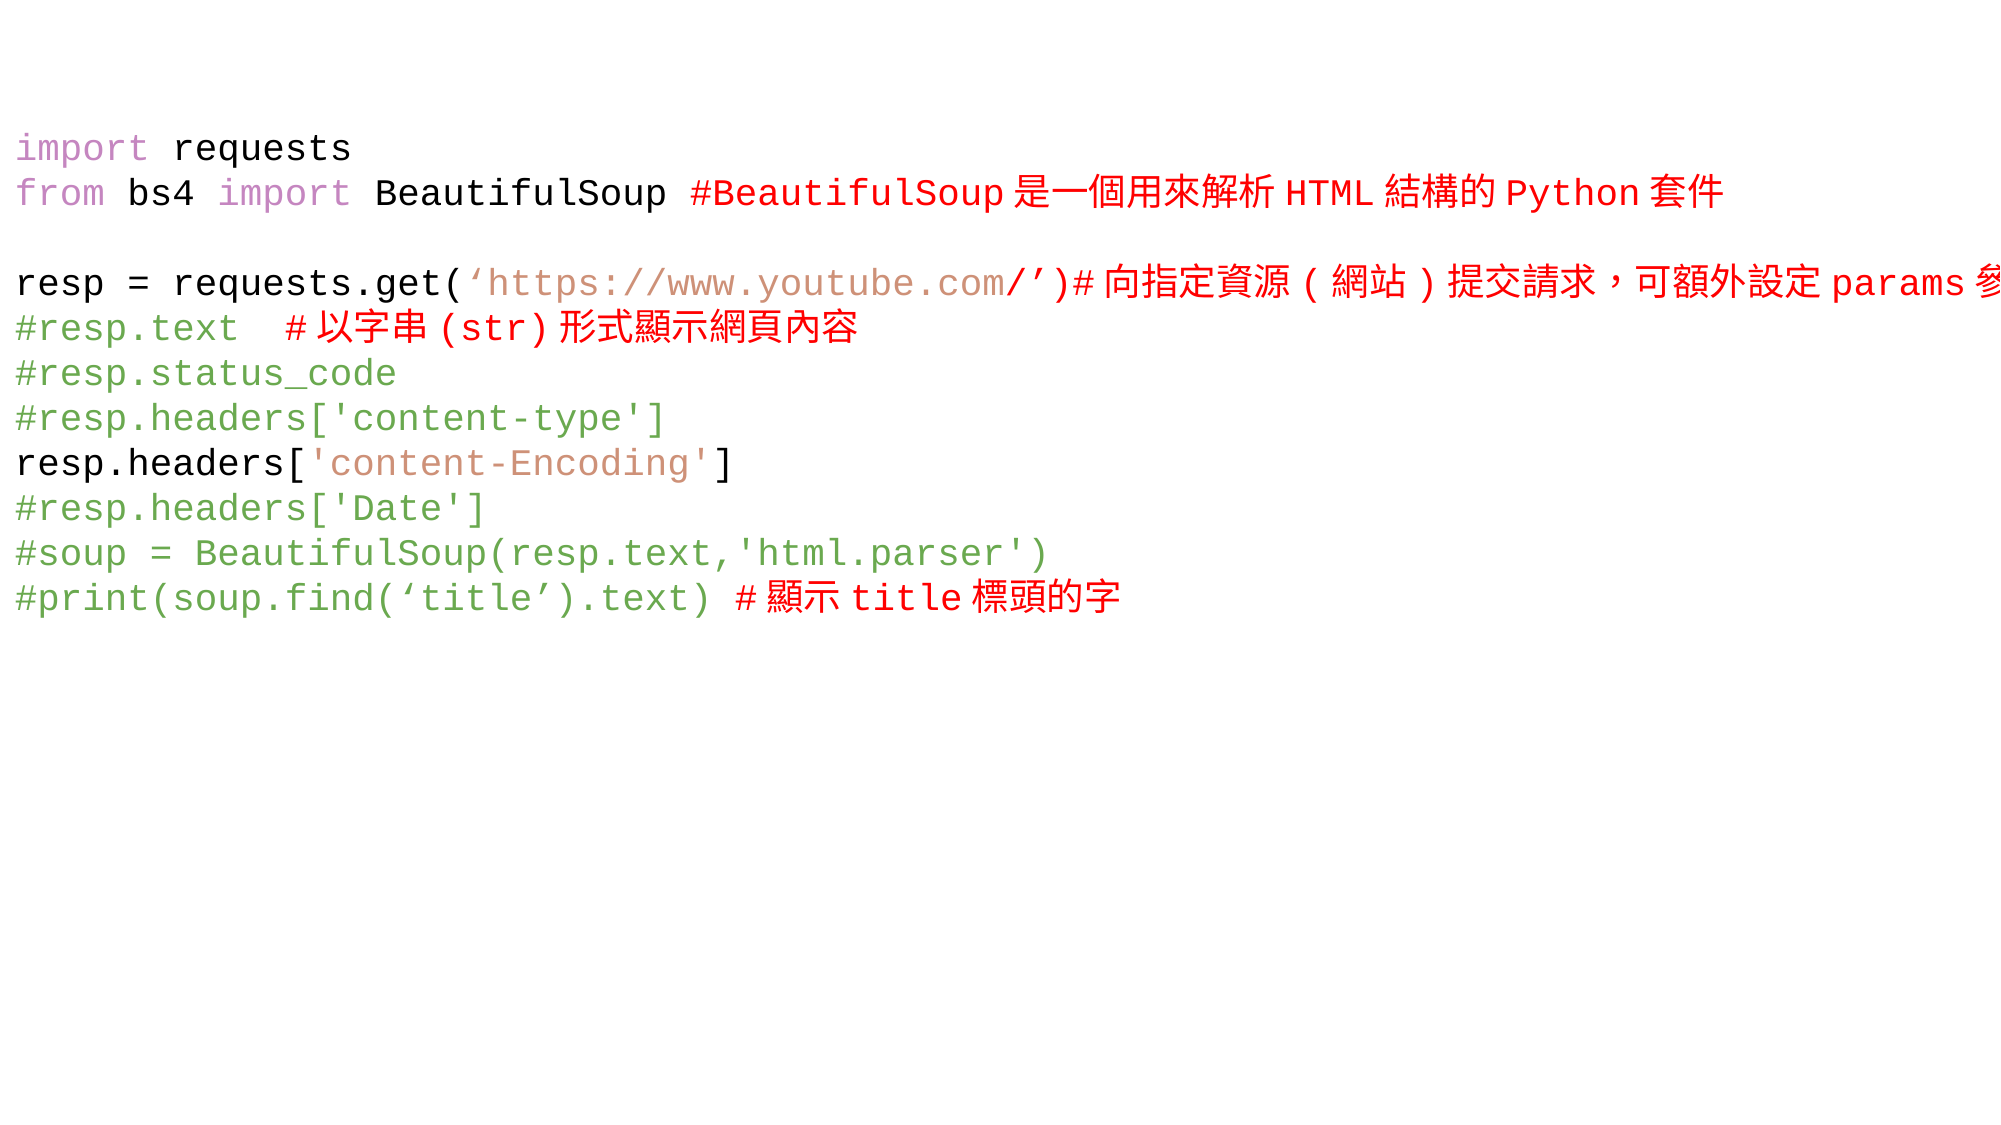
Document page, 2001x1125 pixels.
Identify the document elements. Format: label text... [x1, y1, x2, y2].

text_box import requests from bs4 import BeautifulSoup #BeautifulSoup是一個用來解析HTML結構的Python套件 resp = requests.get(‘https://www.youtube.com/’)#向指定資源(網站)提交請求，可額外設定params參數 #resp.text #以字串(str)形式顯示網頁內容 #resp.status_code #resp.headers['content-type'] resp.headers['content-Encoding'] #resp.headers['Date'] #soup = BeautifulSoup(resp.text,'html.parser') #print(soup.find(‘title’).text) #顯示title標頭的字 [0, 115, 2000, 716]
